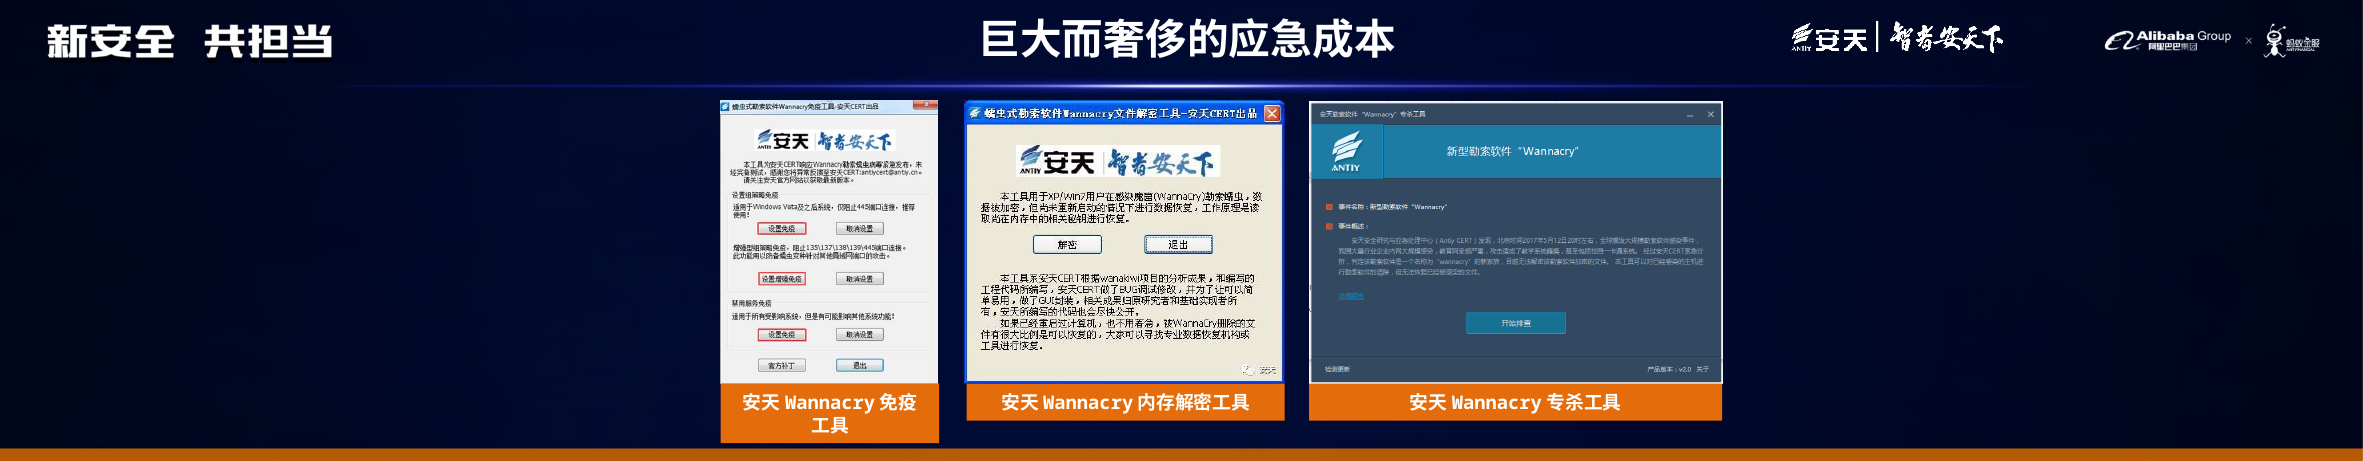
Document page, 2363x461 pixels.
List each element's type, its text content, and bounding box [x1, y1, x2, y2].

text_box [1308, 101, 1723, 422]
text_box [963, 100, 1286, 422]
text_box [720, 100, 940, 422]
title 巨大而奢侈的应急成本 [389, 0, 1985, 77]
picture [0, 0, 2363, 461]
